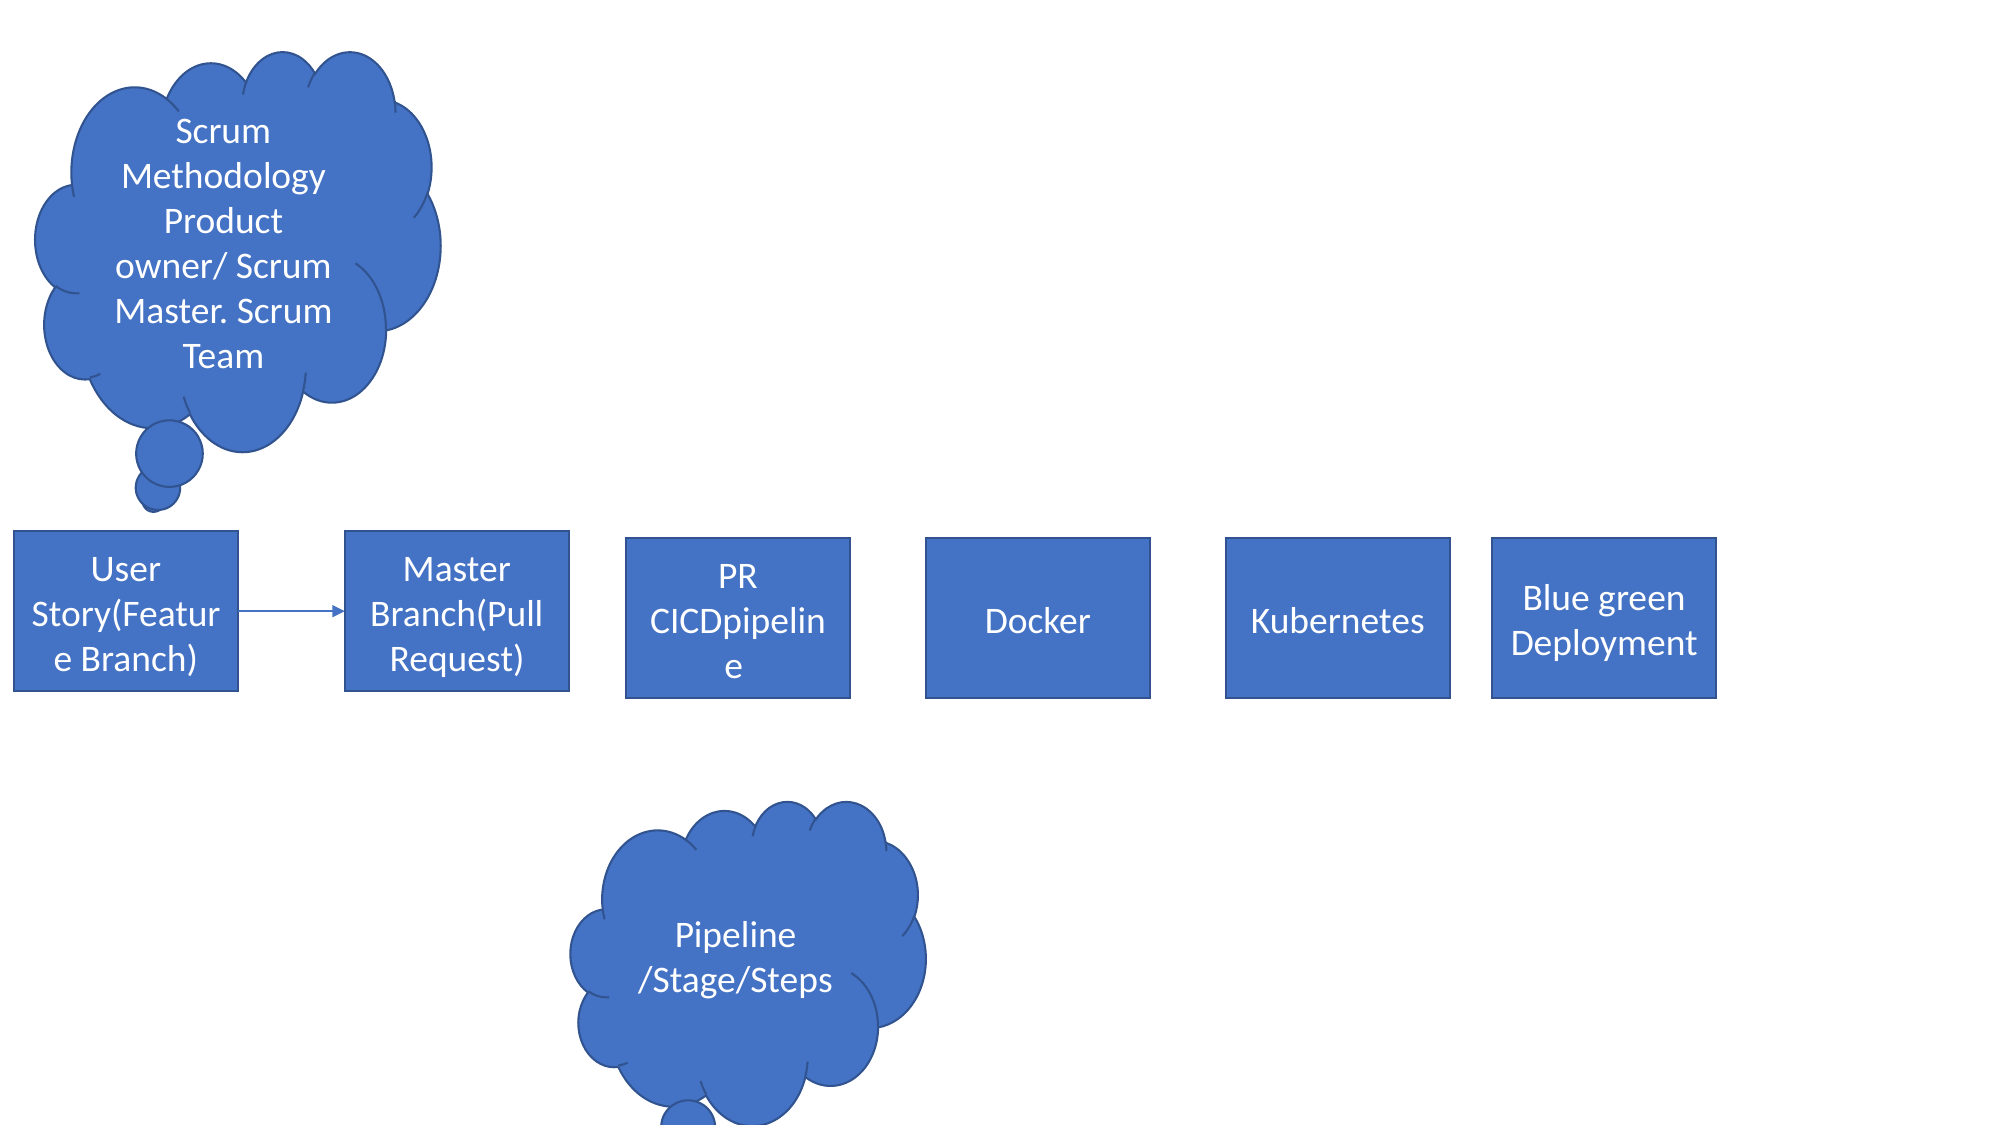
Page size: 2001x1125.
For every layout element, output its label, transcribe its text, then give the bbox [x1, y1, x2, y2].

text_box Scrum Methodology Product owner/ Scrum Master. Scrum Team [35, 52, 441, 512]
text_box User Story(Feature Branch) [13, 531, 238, 692]
text_box Blue green Deployment [1492, 537, 1717, 699]
text_box Master Branch(Pull Request) [344, 531, 569, 692]
text_box Kubernetes [1225, 537, 1450, 699]
text_box Docker [925, 537, 1150, 699]
text_box Pipeline /Stage/Steps [570, 801, 926, 1125]
text_box PR CICDpipeline [625, 537, 850, 699]
